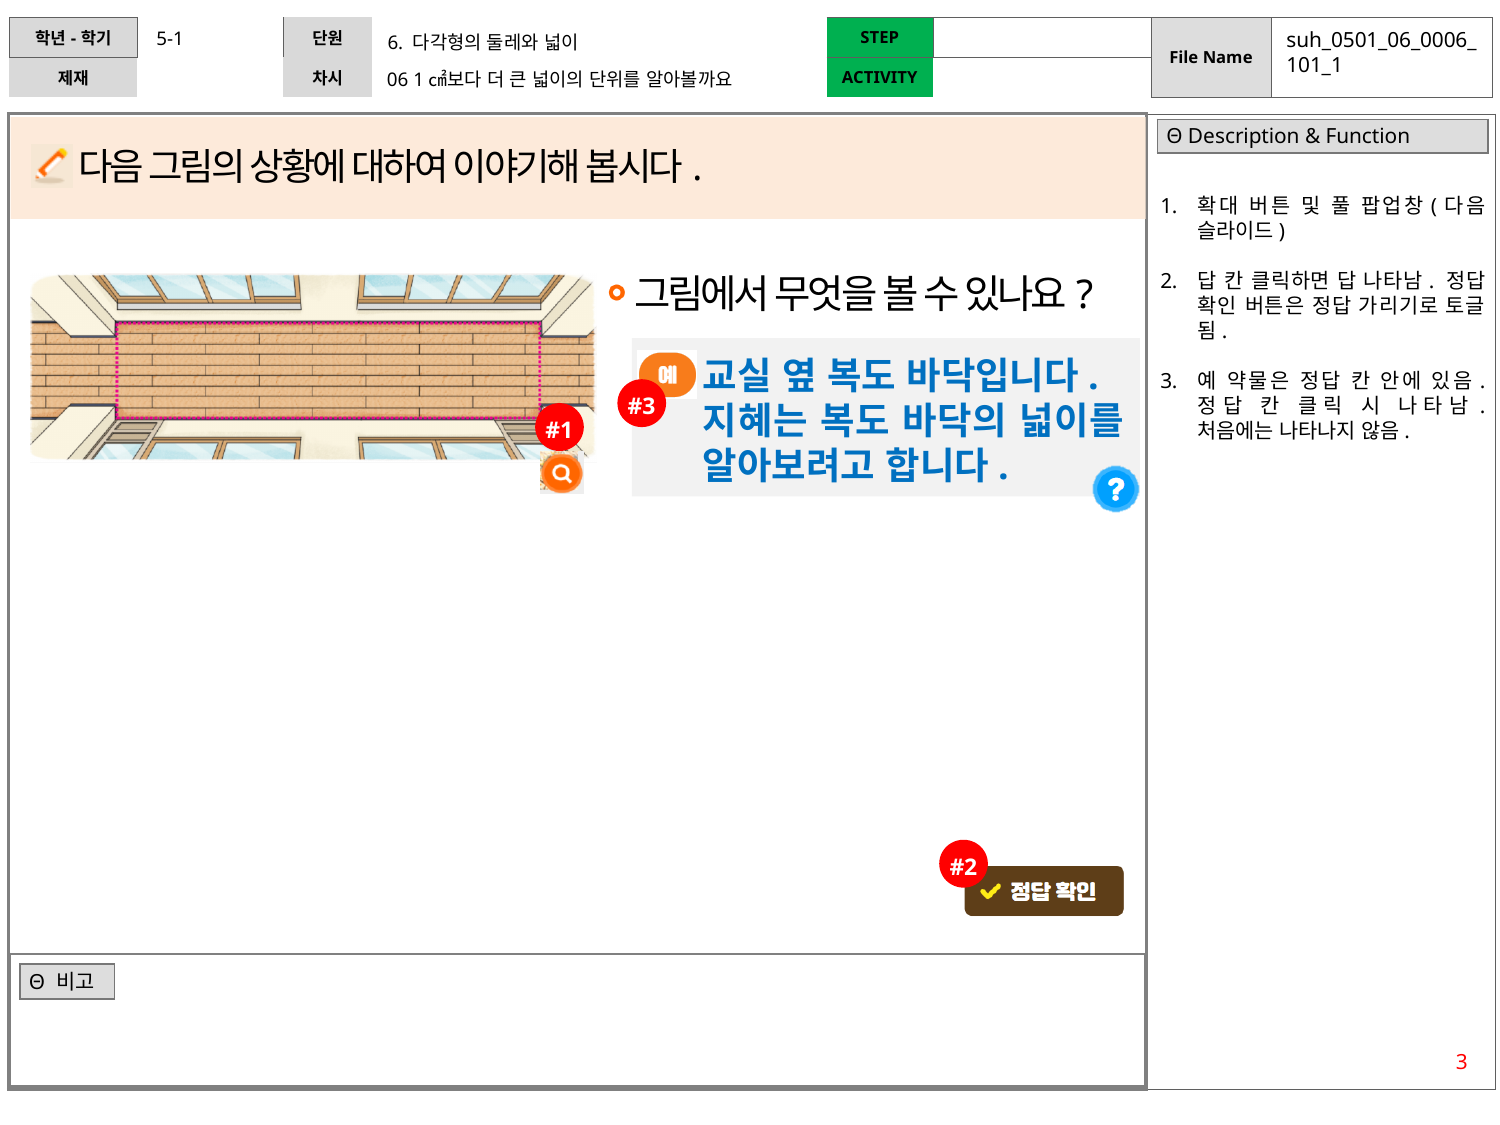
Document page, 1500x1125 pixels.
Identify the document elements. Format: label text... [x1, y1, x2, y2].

picture [963, 863, 1126, 918]
picture [30, 273, 597, 495]
text_box 그림에서 무엇을 볼 수 있나요? [619, 261, 1158, 324]
text_box 5-1 [141, 18, 284, 55]
table_header Θ Description & Function [1158, 120, 1487, 152]
text_box [9, 115, 1148, 221]
text_box 교실 옆 복도 바닥입니다. 지혜는 복도 바닥의 넓이를 알아보려고 합니다. [687, 344, 1140, 495]
picture [1086, 459, 1146, 519]
text_box #2 [937, 837, 990, 890]
text_box [631, 407, 1081, 497]
text_box suh_0501_06_0006_101_1 [1271, 18, 1500, 84]
text_box #3 [615, 378, 668, 430]
picture [31, 143, 73, 189]
picture [637, 350, 698, 399]
text_box [631, 338, 1140, 378]
text_box 다음 그림의 상황에 대하여 이야기해 봅시다. [63, 135, 1150, 196]
text_box 06 1㎠보다 더 큰 넓이의 단위를 알아볼까요 [372, 60, 821, 96]
picture [606, 281, 626, 303]
text_box 6. 다각형의 둘레와 넓이 [372, 23, 828, 48]
text_box 확대 버튼 및 풀 팝업창(다음 슬라이드) 답 칸 클릭하면 답 나타남. 정답 확인 버튼은 정답 가리기로 토글 됨. 예 약물은 정답 칸 안에 있음. 정답 칸 클릭 시 나타남. 처음에는 나타나지 않음. [1145, 160, 1500, 476]
